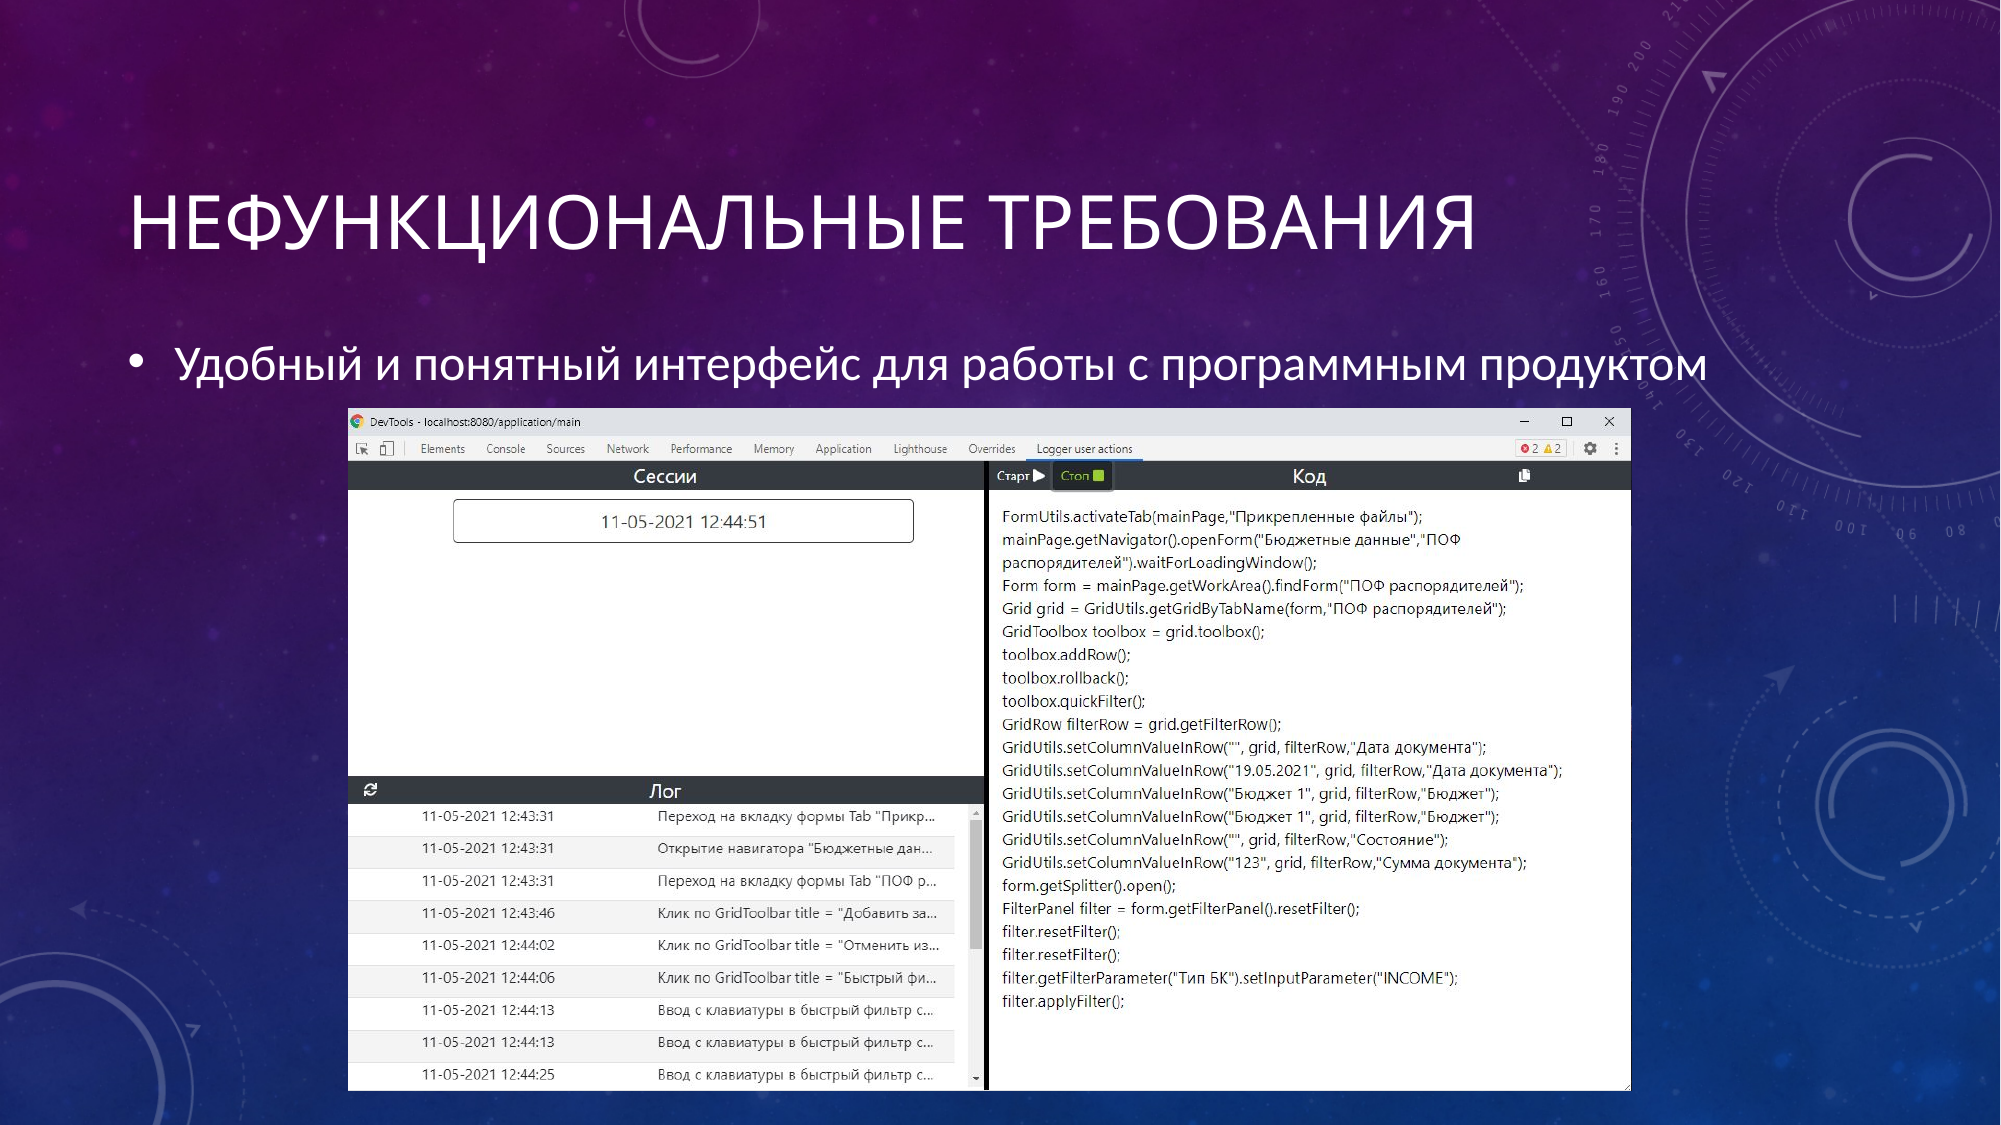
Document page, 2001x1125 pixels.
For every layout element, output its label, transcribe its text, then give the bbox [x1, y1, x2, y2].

list Удобный и понятный интерфейс для работы с программным продуктом [112, 296, 1825, 425]
title Нефункциональные требования [112, 99, 1775, 296]
picture [0, 0, 2001, 1125]
